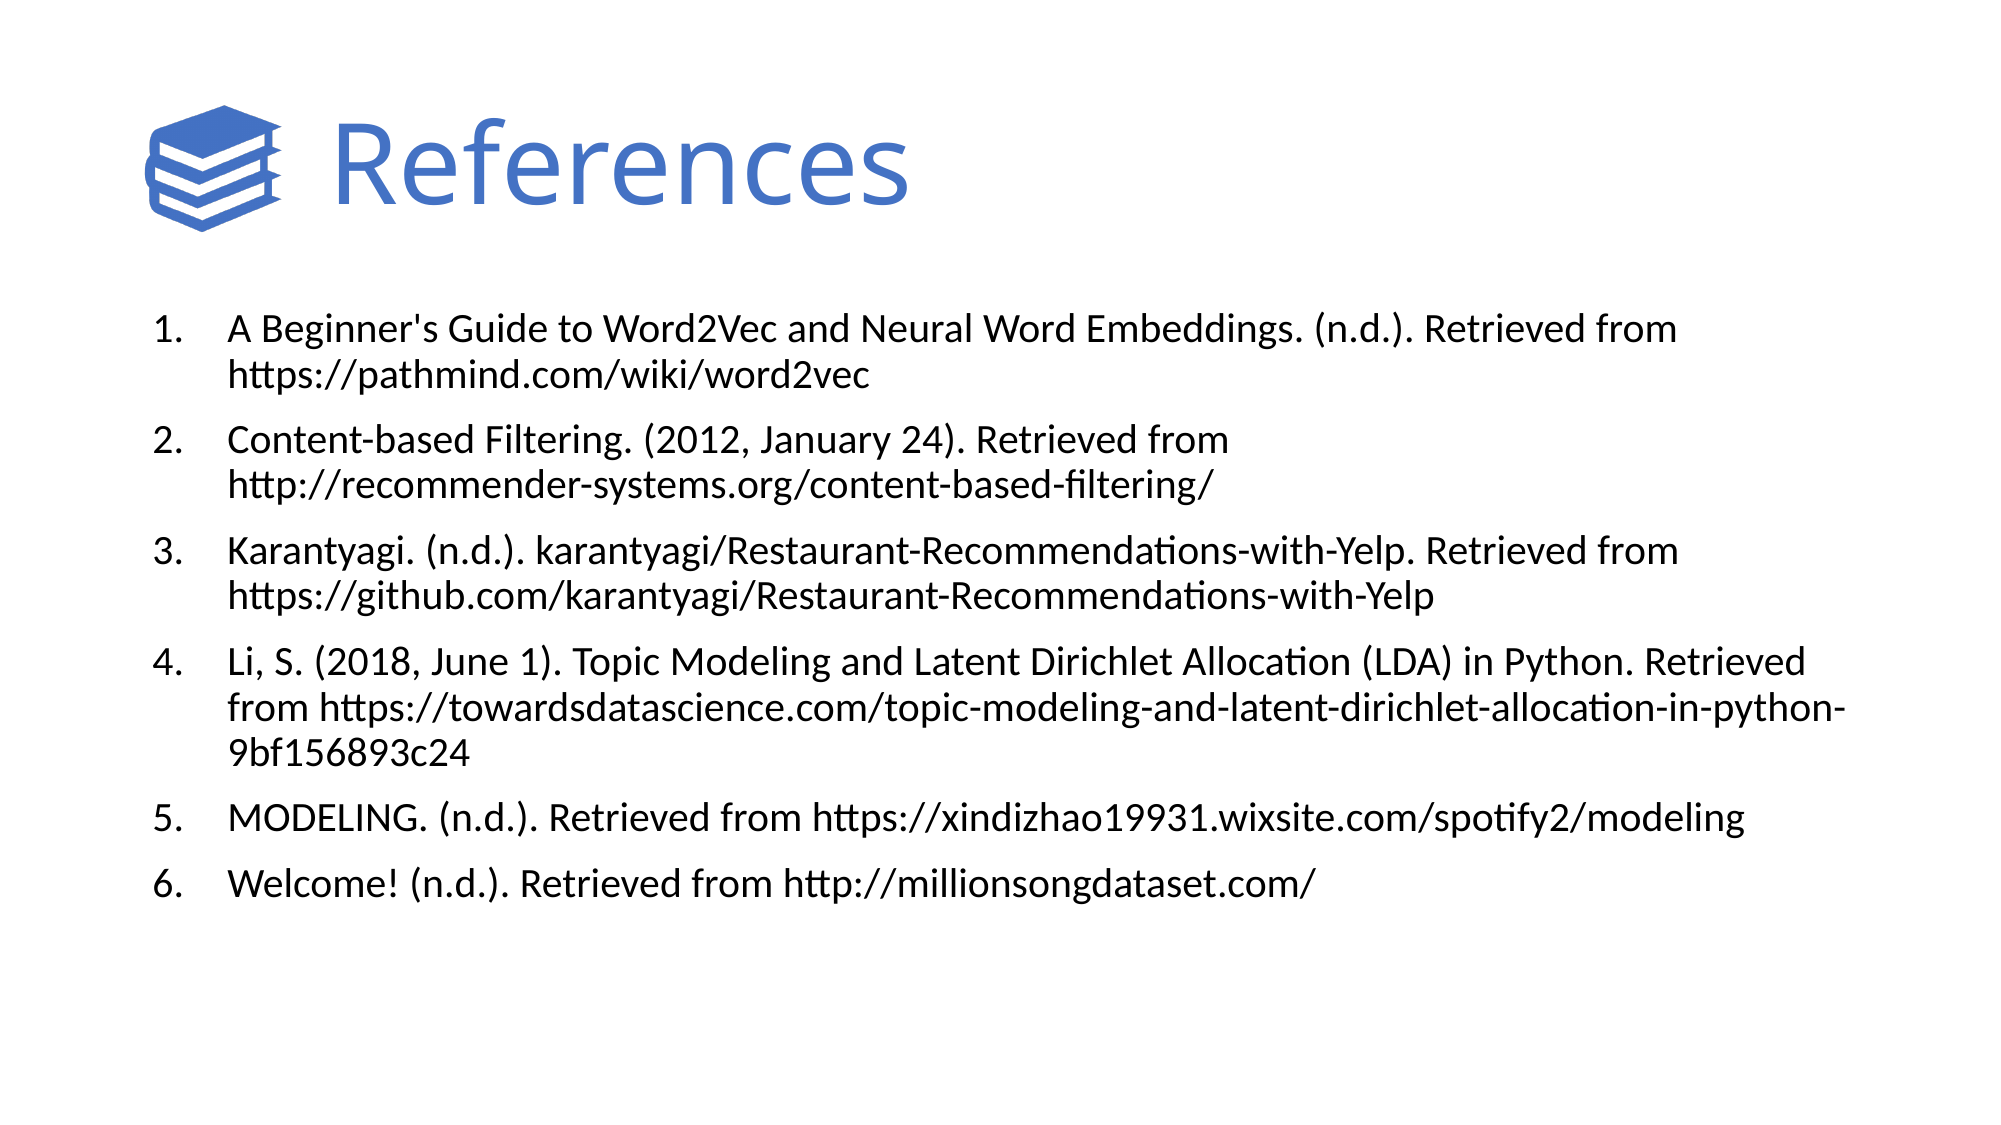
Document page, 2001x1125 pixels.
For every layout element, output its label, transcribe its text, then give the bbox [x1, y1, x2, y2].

title References [313, 59, 1863, 278]
picture [137, 93, 288, 244]
list A Beginner's Guide to Word2Vec and Neural Word Embeddings. (n.d.). Retrieved from https://pathmind.com/wiki/word2vec Content-based Filtering. (2012, January 24). Retrieved from http://recommender-systems.org/content-based-filtering/ Karantyagi. (n.d.). karantyagi/Restaurant-Recommendations-with-Yelp. Retrieved from https://github.com/karantyagi/Restaurant-Recommendations-with-Yelp Li, S. (2018, June 1). Topic Modeling and Latent Dirichlet Allocation (LDA) in Python. Retrieved from https://towardsdatascience.com/topic-modeling-and-latent-dirichlet-allocation-in-python-9bf156893c24 MODELING. (n.d.). Retrieved from https://xindizhao19931.wixsite.com/spotify2/modeling Welcome! (n.d.). Retrieved from http://millionsongdataset.com/ [137, 299, 1863, 1014]
